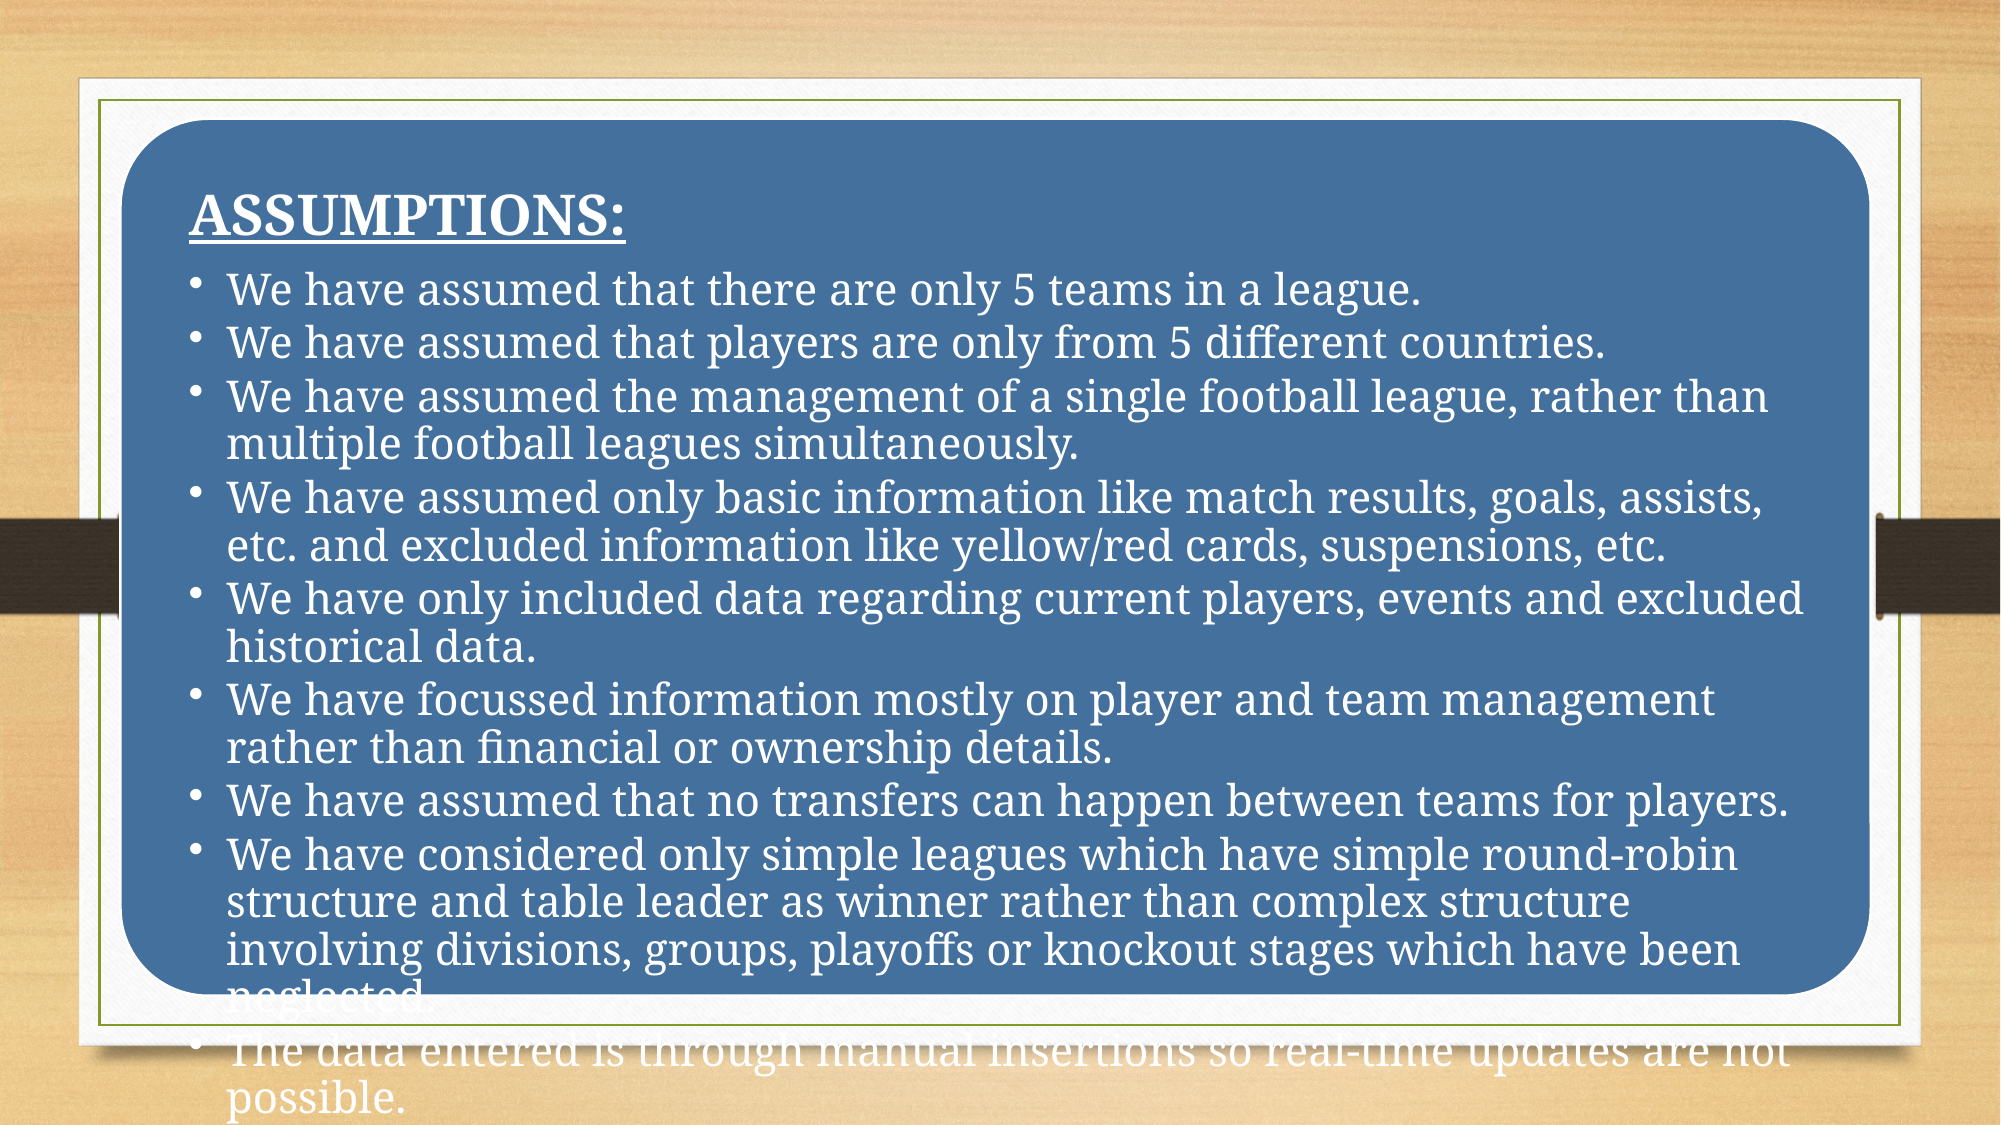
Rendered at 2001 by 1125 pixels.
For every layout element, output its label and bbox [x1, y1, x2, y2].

picture [0, 0, 2001, 1125]
text_box [118, 118, 1872, 996]
